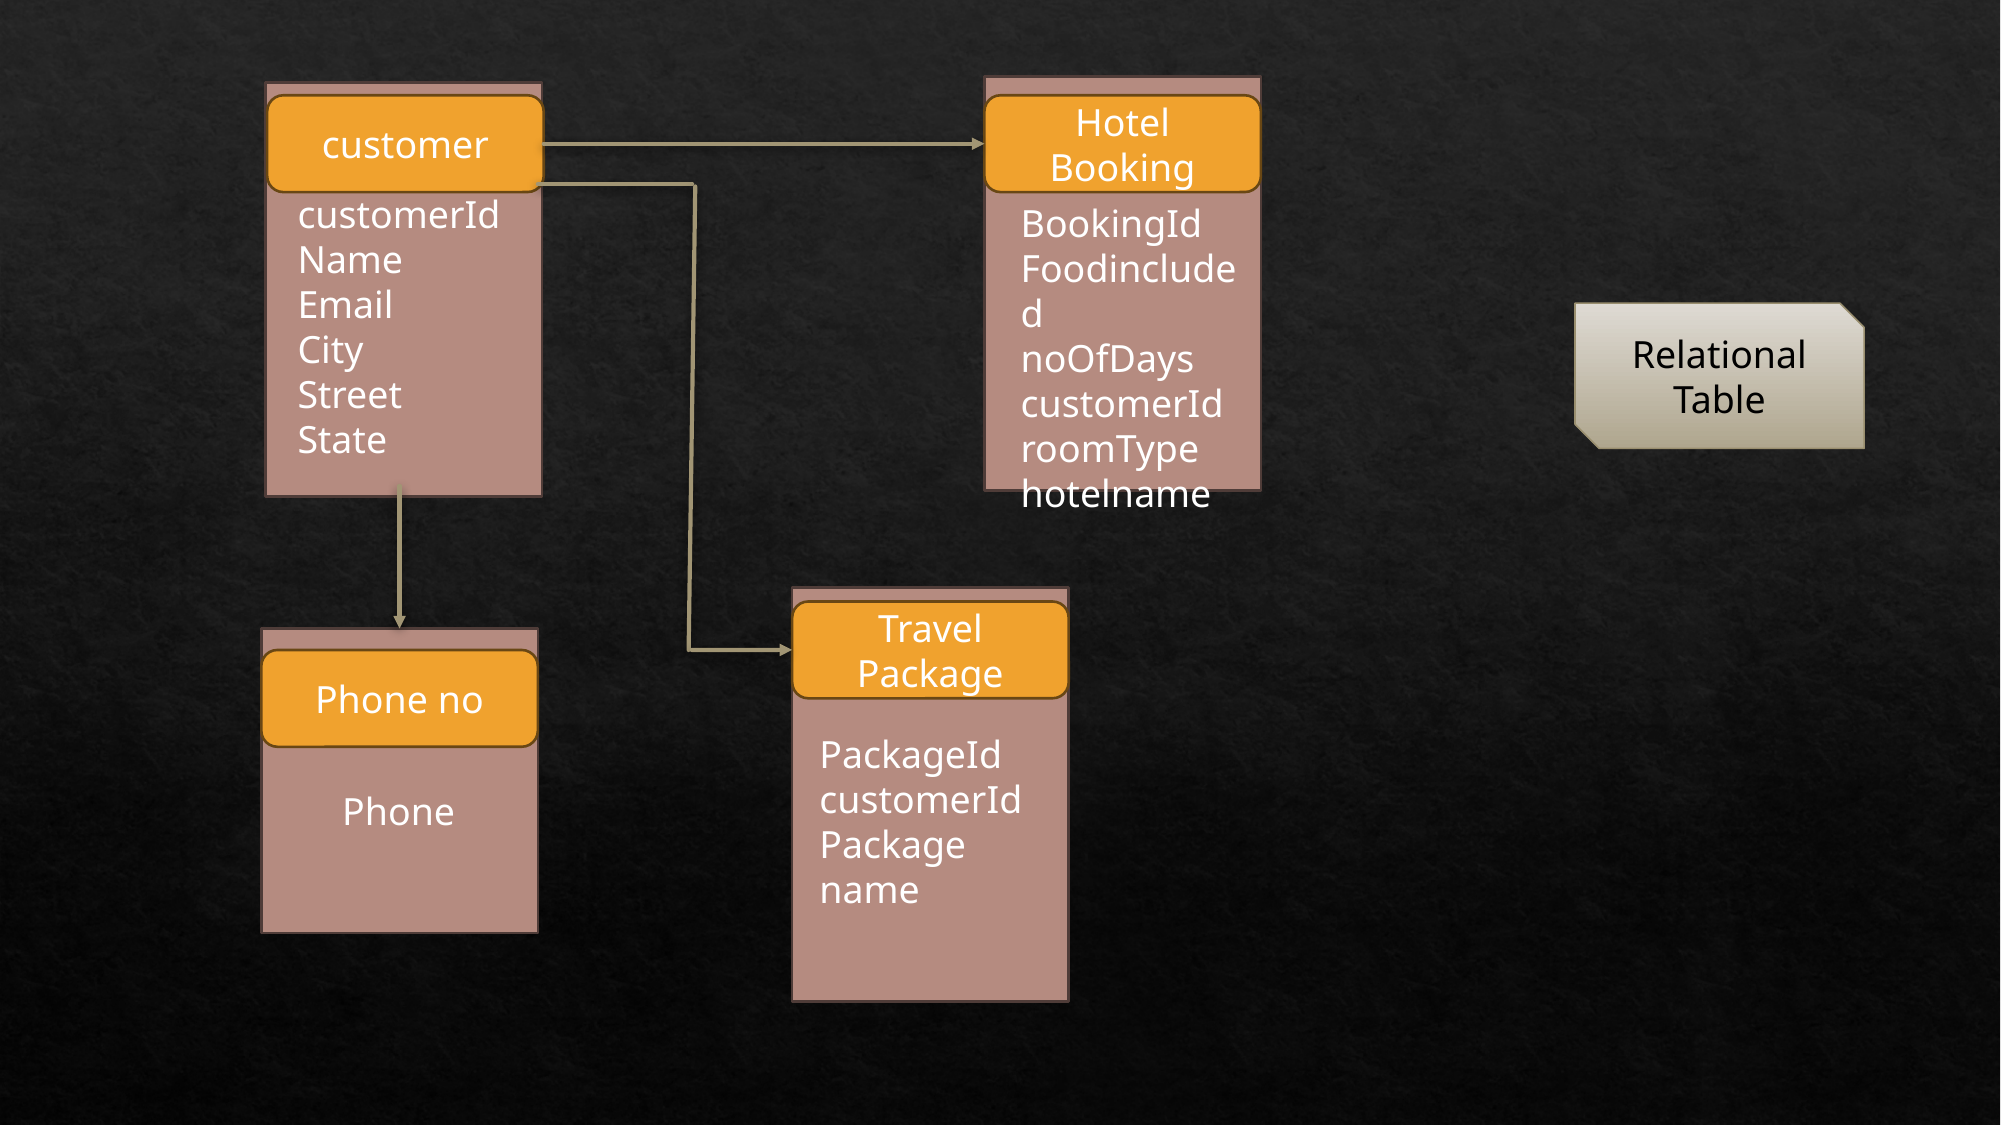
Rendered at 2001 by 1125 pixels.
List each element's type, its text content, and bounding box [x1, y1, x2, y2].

text_box [791, 586, 1070, 612]
text_box Hotel Booking [983, 93, 1263, 194]
text_box [983, 182, 1005, 492]
text_box PackageId customerId Package name [804, 723, 1044, 919]
text_box [264, 81, 543, 498]
text_box Relational Table [1574, 302, 1865, 450]
text_box [791, 688, 1070, 1003]
text_box [260, 737, 539, 934]
text_box Travel Package [790, 600, 1071, 700]
text_box BookingId Foodincluded noOfDays customerId roomType hotelname [1005, 192, 1253, 522]
text_box Phone [327, 780, 556, 841]
text_box [260, 627, 539, 660]
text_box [688, 186, 696, 651]
text_box Phone no [260, 648, 540, 749]
text_box [1253, 183, 1262, 492]
text_box customerId Name Email City Street State [282, 184, 529, 514]
text_box customer [265, 93, 546, 194]
text_box [983, 75, 1262, 106]
